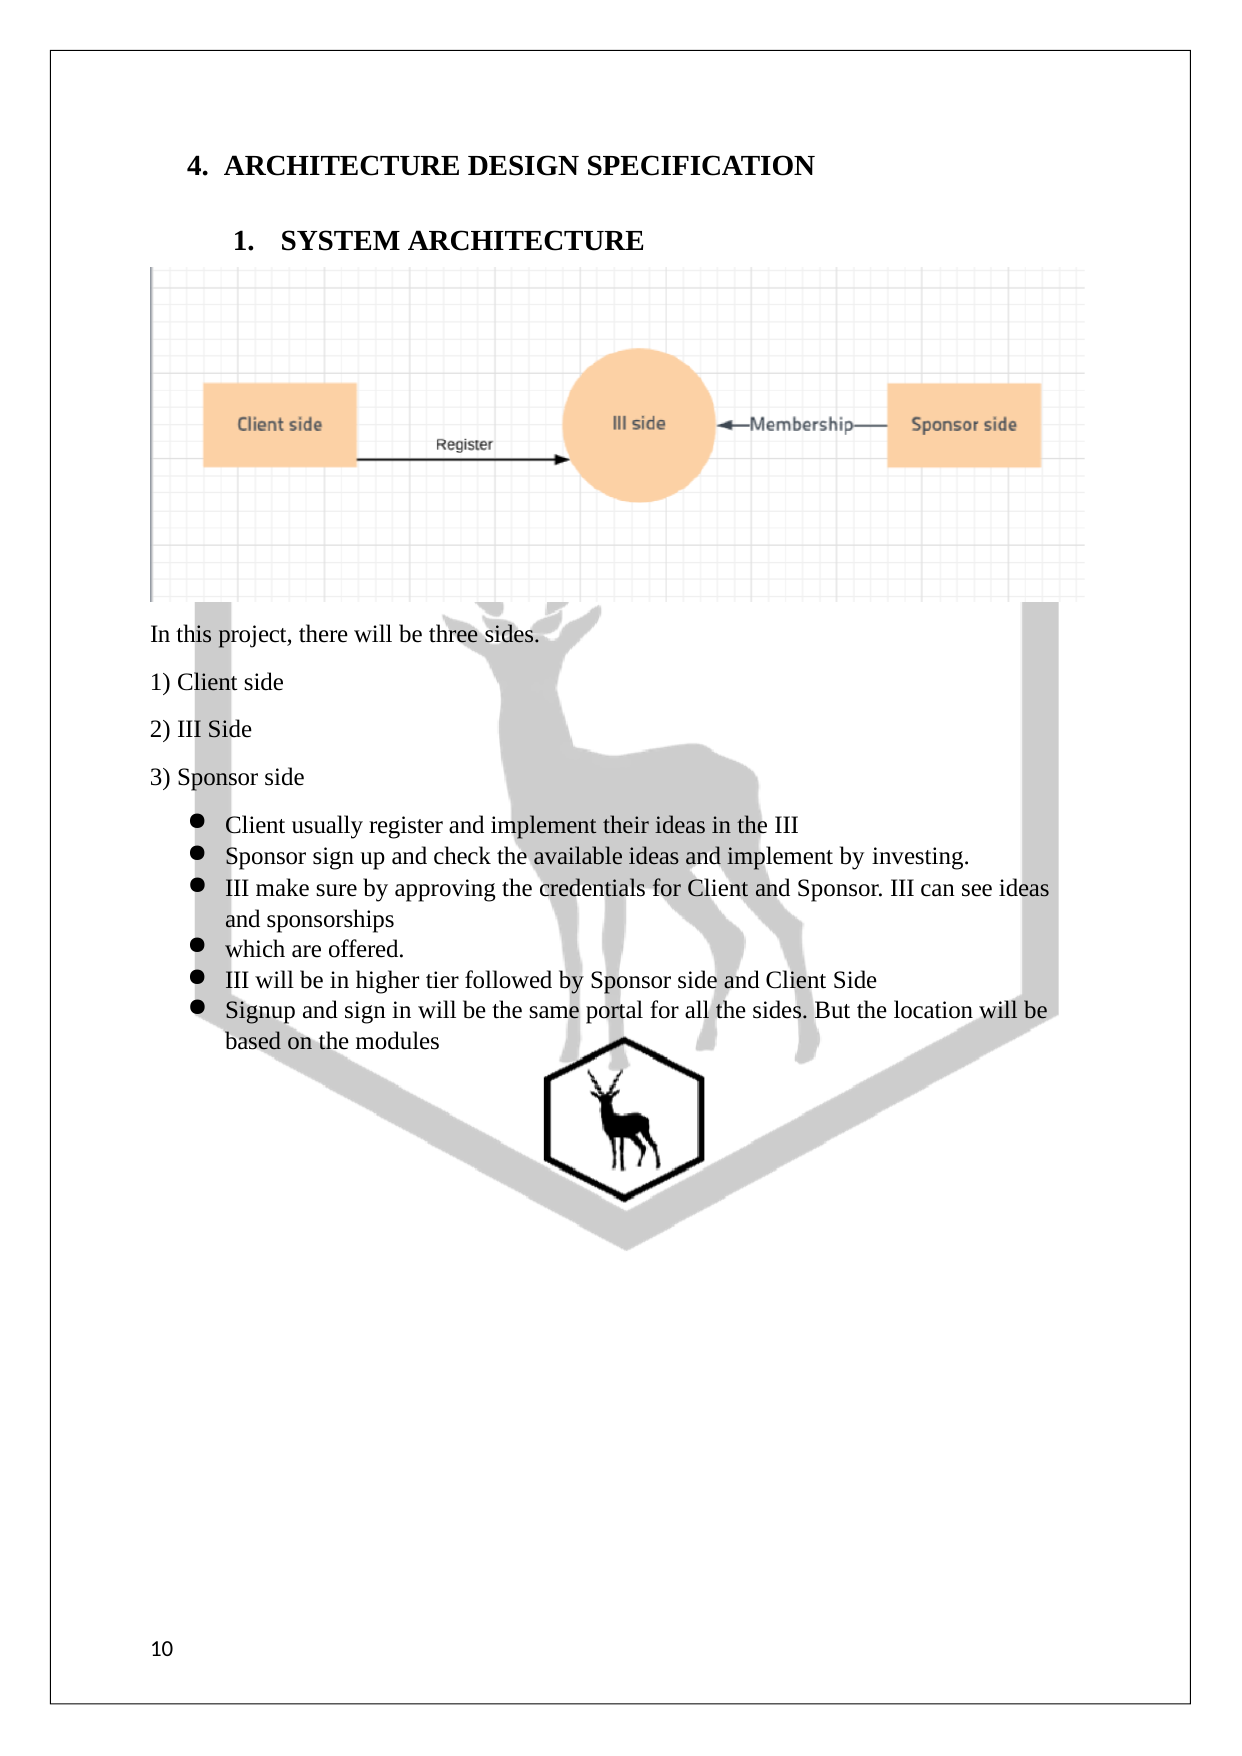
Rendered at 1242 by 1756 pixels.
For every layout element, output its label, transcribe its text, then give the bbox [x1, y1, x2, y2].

text_box ARCHITECTURE DESIGN SPECIFICATION SYSTEM ARCHITECTURE [185, 144, 821, 257]
text_box In this project, there will be three sides. Client side III Side Sponsor side Client usually register and implement their ideas in the III Sponsor sign up and check the available ideas and implement by investing. III make sure by approving the credentials for Client and Sponsor. III can see ideas and sponsorships which are offered. III will be in higher tier followed by Sponsor side and Client Side Signup and sign in will be the same portal for all the sides. But the location will be based on the modules [147, 615, 1057, 1055]
text_box [150, 267, 1085, 602]
picture [126, 290, 1116, 1283]
slide_number 10 [143, 1637, 180, 1756]
